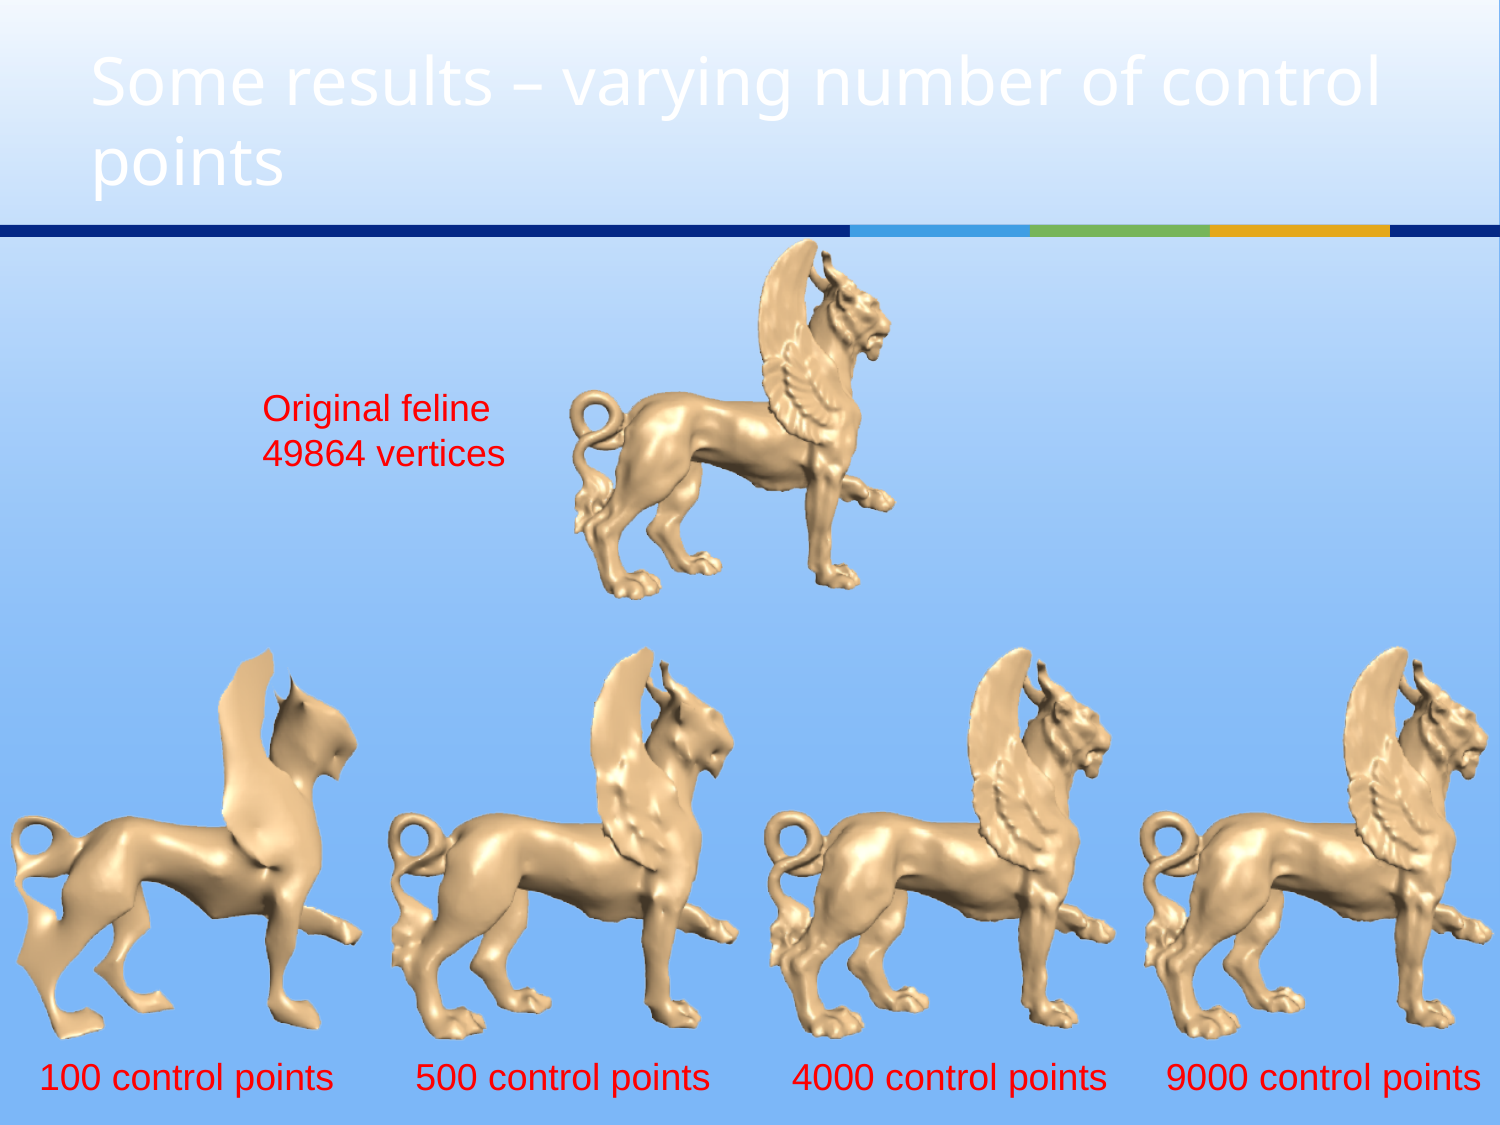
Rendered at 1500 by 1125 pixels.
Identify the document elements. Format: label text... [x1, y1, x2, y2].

picture [567, 234, 900, 607]
text_box Original feline 49864 vertices [247, 376, 538, 482]
text_box 4000 control points [777, 1045, 1123, 1106]
text_box 500 control points [400, 1045, 726, 1106]
text_box 9000 control points [1151, 1045, 1497, 1106]
text_box 100 control points [24, 1045, 350, 1106]
title Some results – varying number of control points [75, 24, 1425, 213]
picture [0, 633, 1500, 1044]
